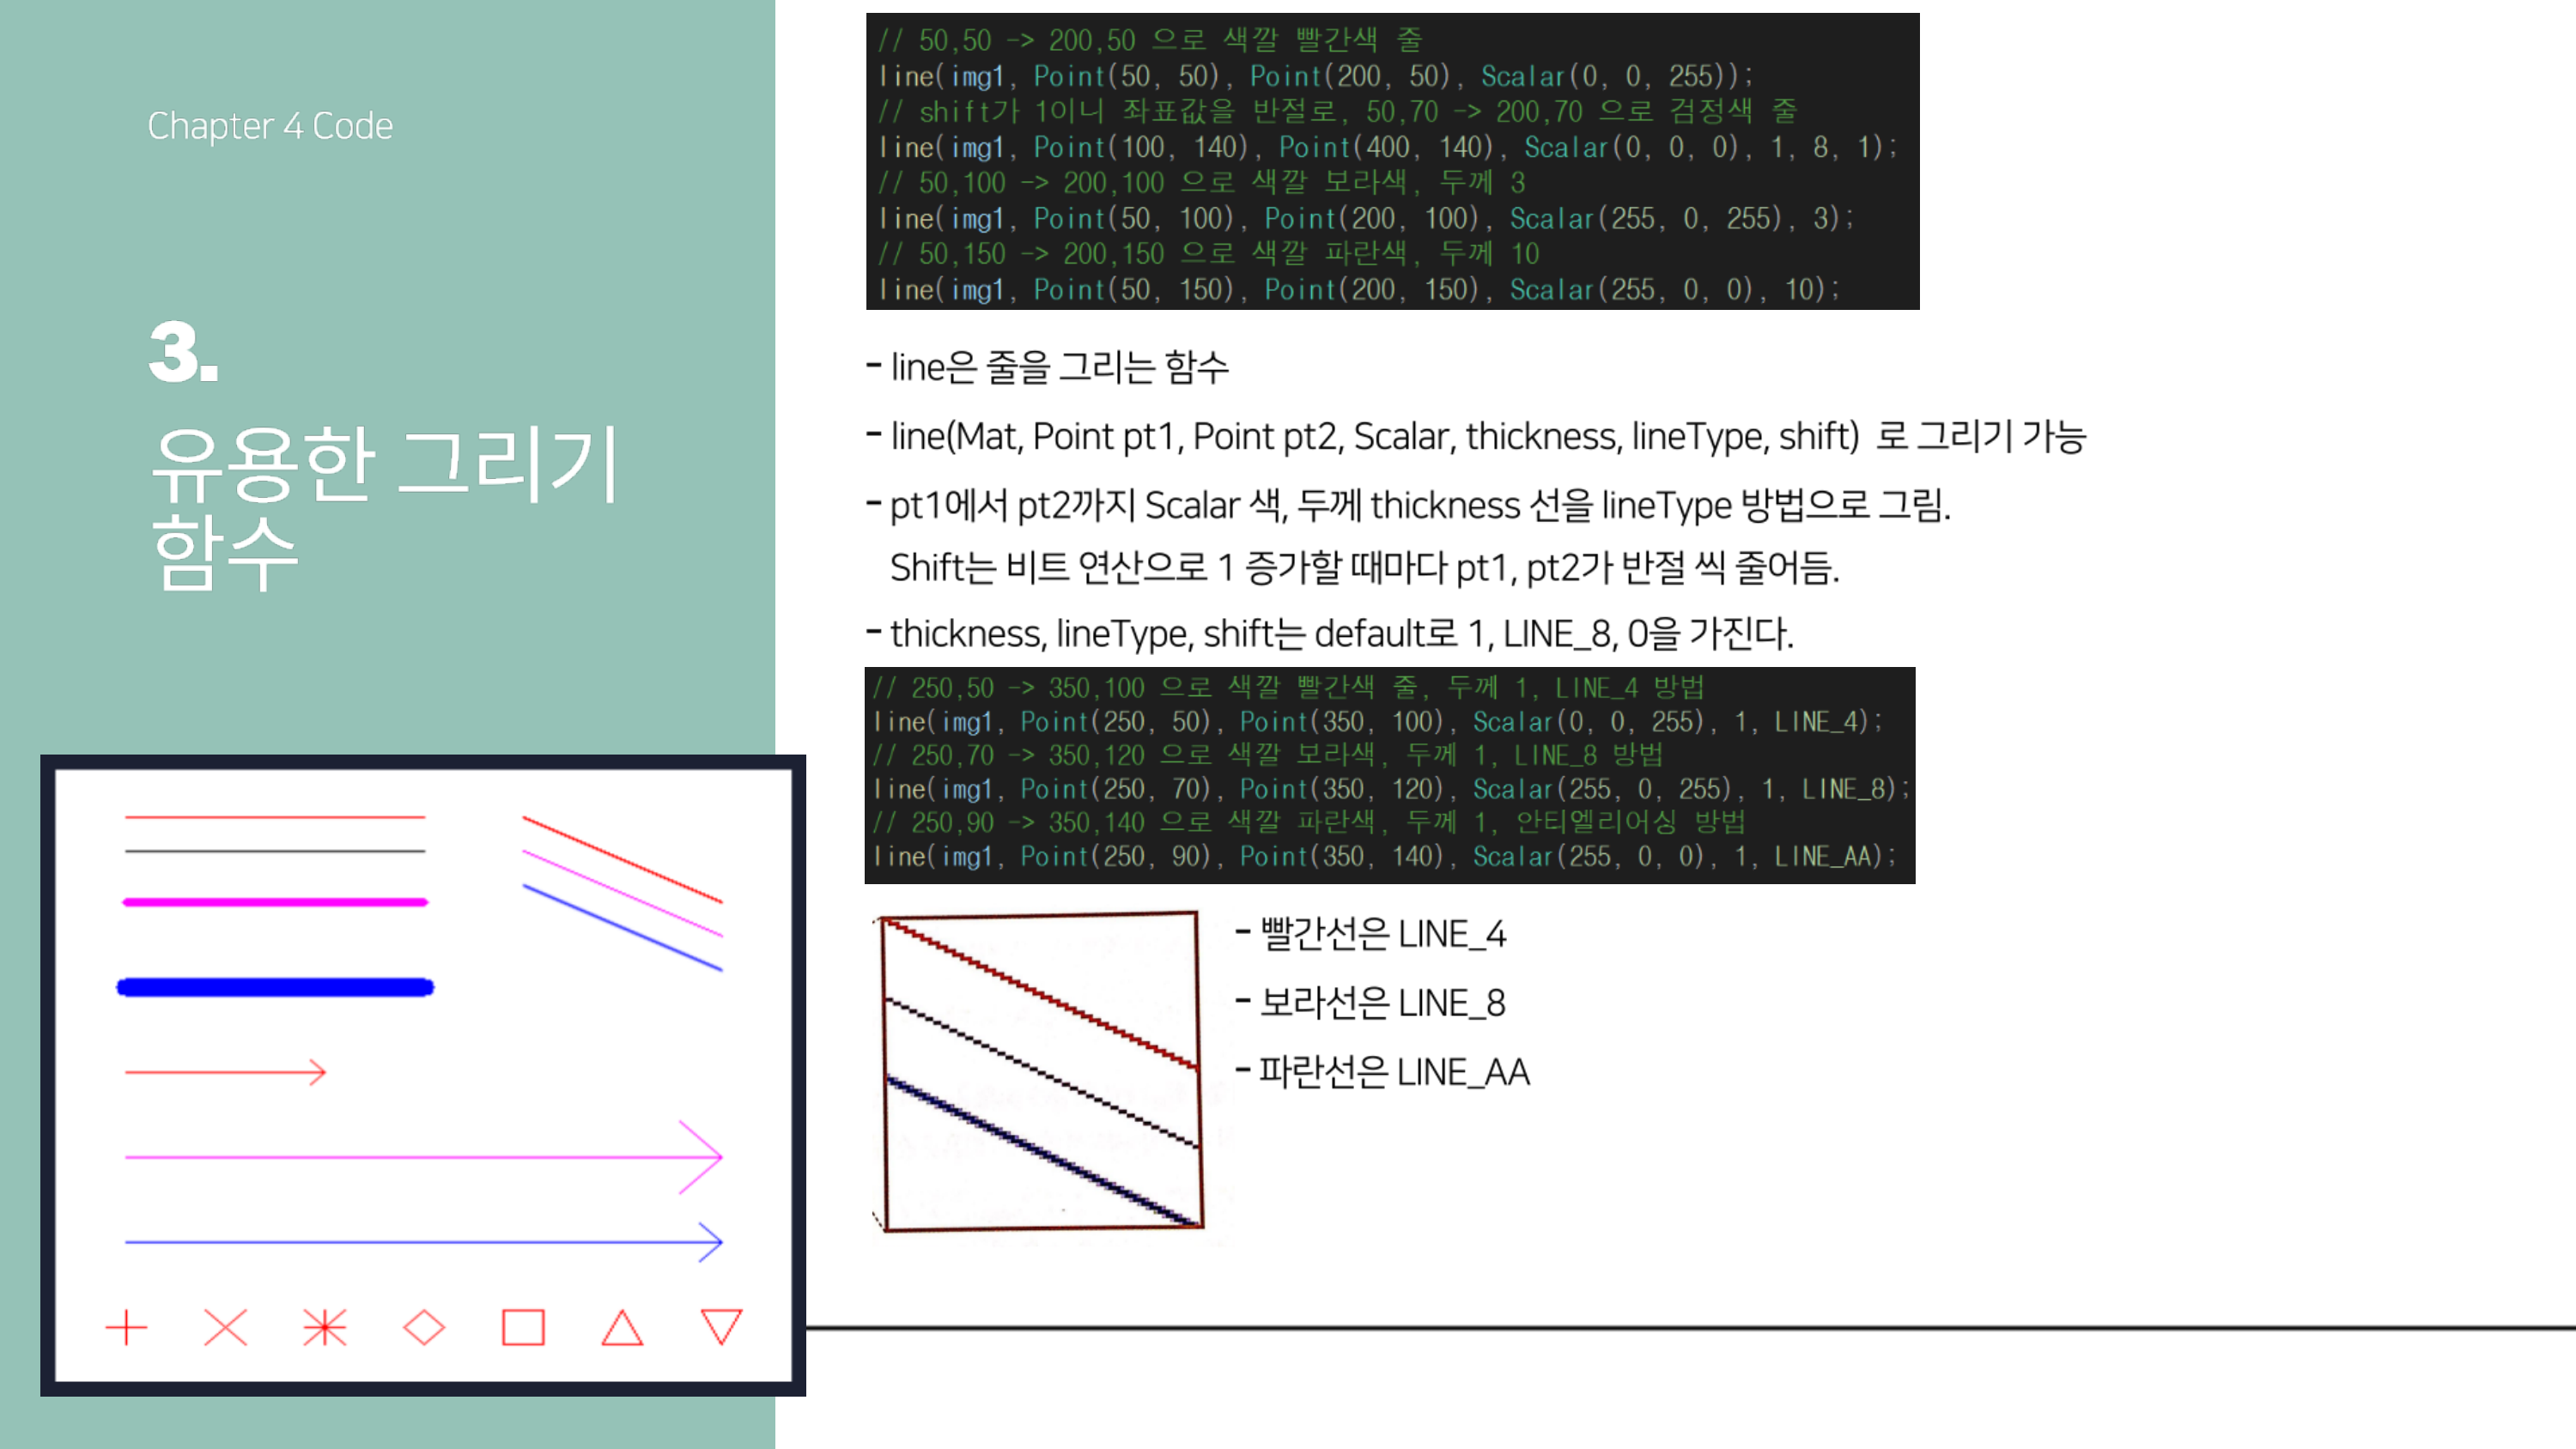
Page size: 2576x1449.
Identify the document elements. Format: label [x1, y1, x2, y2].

text_box [811, 1319, 2576, 1337]
text_box [865, 666, 1916, 884]
picture [1227, 896, 1551, 1125]
picture [858, 330, 2108, 687]
text_box [866, 13, 1920, 310]
text_box [872, 903, 1235, 1249]
picture [142, 95, 414, 163]
text_box [0, 0, 776, 1449]
text_box [39, 755, 807, 1397]
picture [134, 274, 677, 631]
